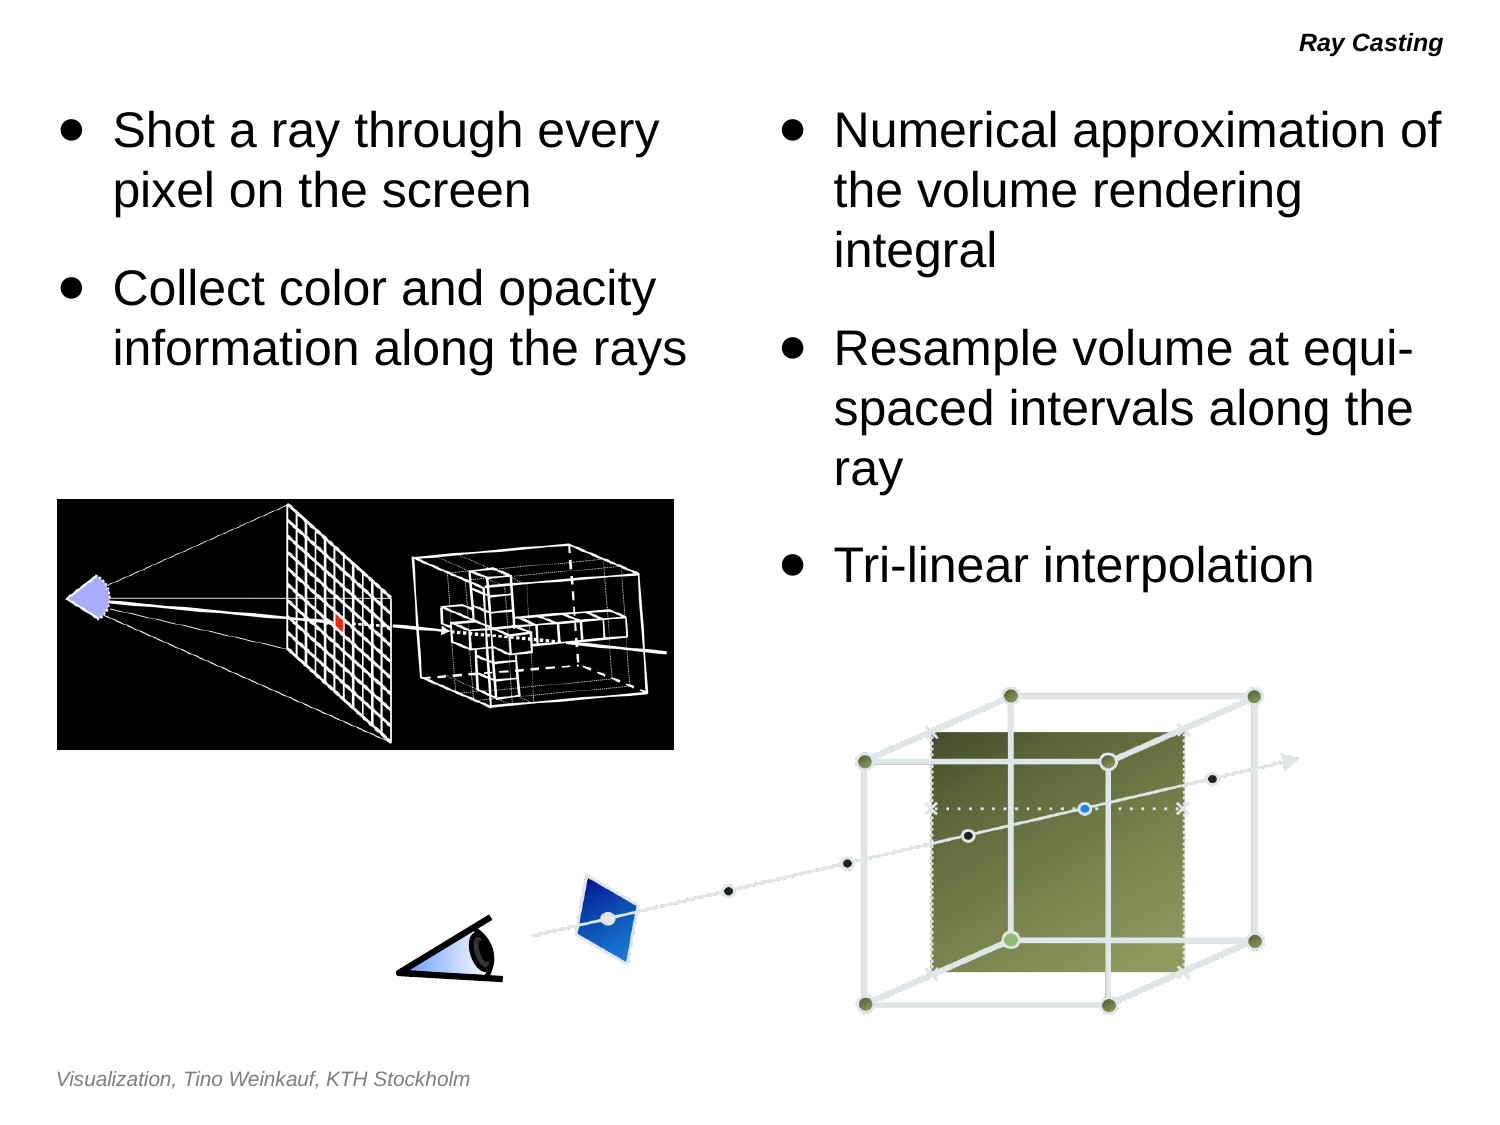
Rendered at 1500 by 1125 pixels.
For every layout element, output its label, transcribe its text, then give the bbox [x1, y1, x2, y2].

list Numerical approximation of the volume rendering integral Resample volume at equi-spaced intervals along the ray Tri-linear interpolation [762, 89, 1460, 1036]
title Ray Casting [237, 18, 1460, 67]
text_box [398, 686, 1300, 1016]
picture [57, 499, 674, 751]
list Shot a ray through every pixel on the screen Collect color and opacity information along the rays [40, 89, 738, 1036]
